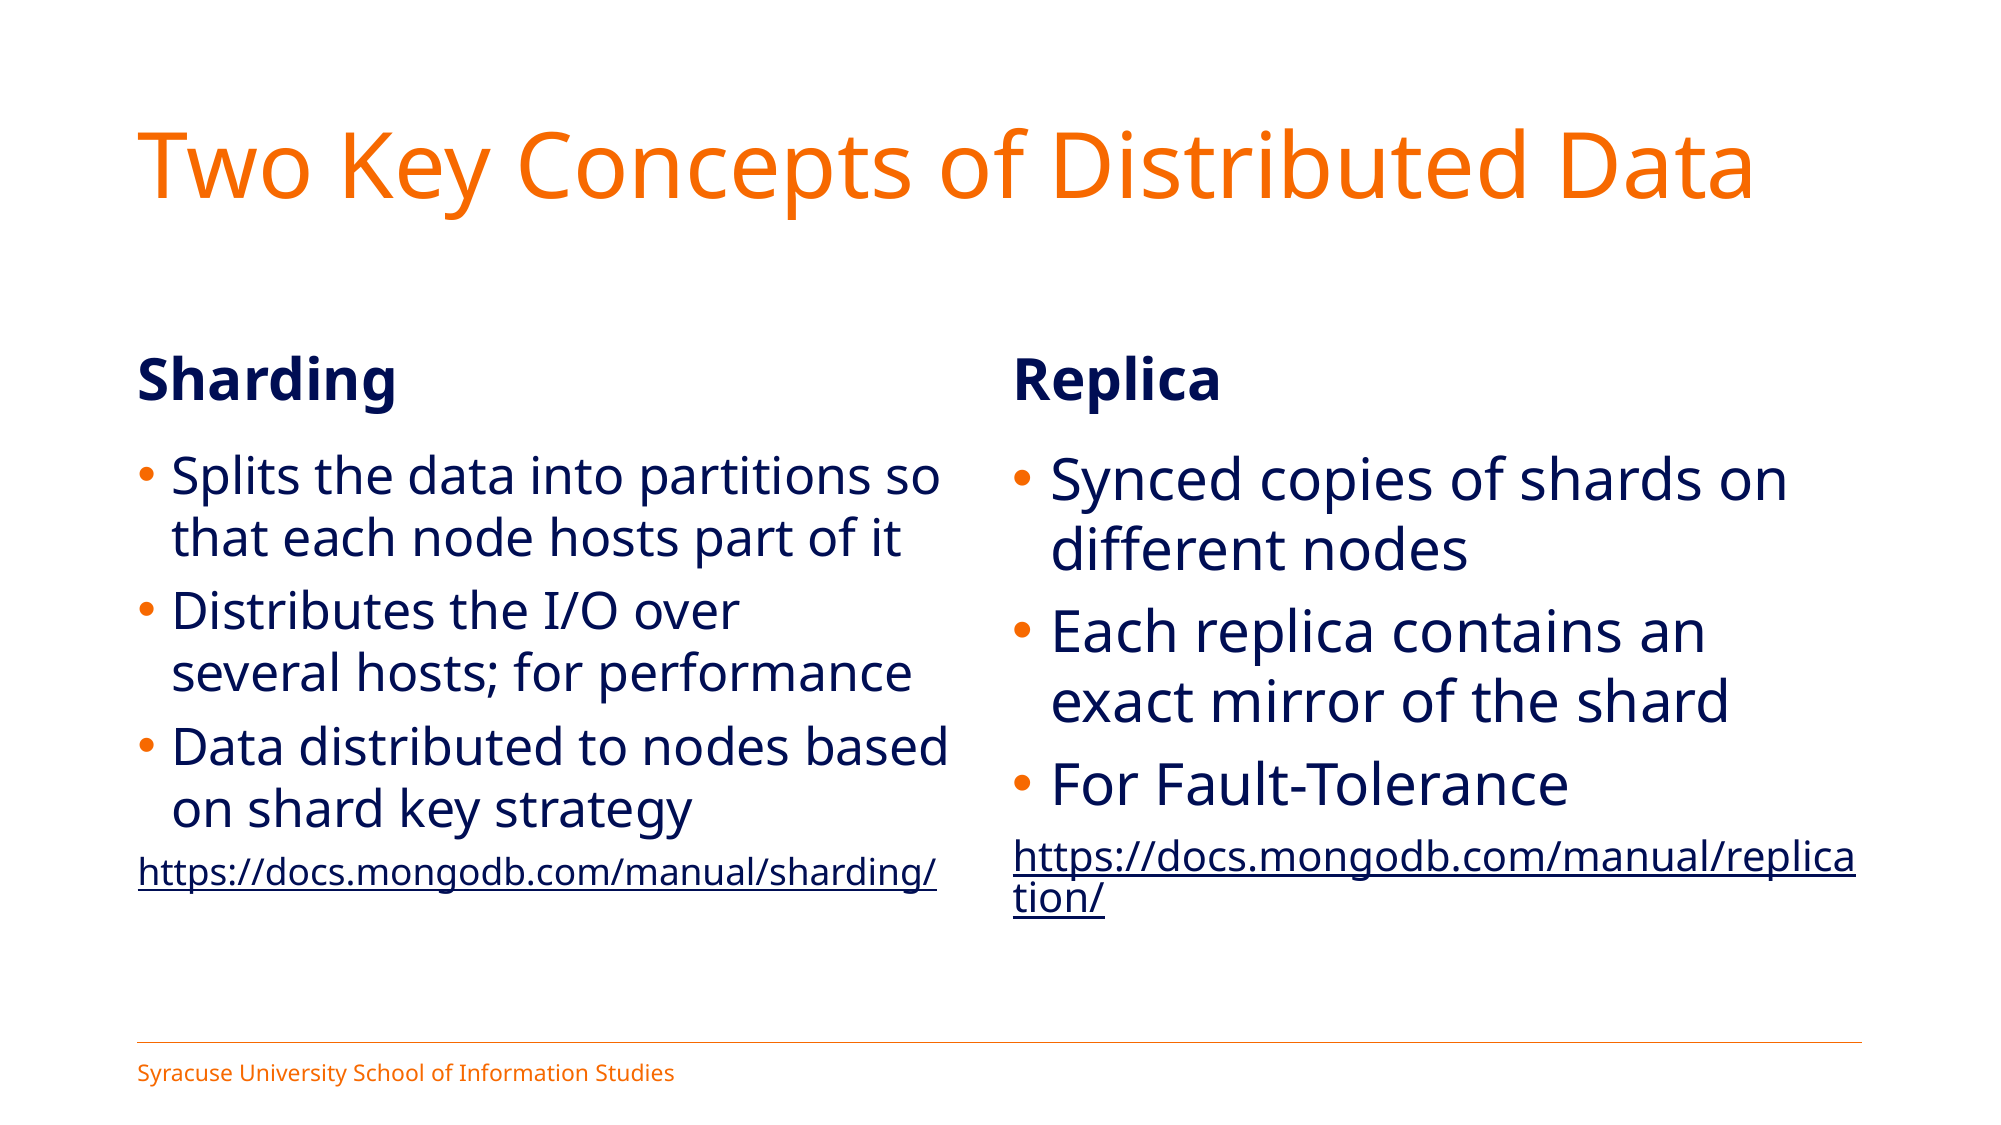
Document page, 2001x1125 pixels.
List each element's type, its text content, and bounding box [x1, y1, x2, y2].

list Sharding [137, 299, 984, 420]
list Replica [1012, 299, 1863, 420]
list Splits the data into partitions so that each node hosts part of it Distributes the I/O over several hosts; for performance Data distributed to nodes based on shard key strategy https://docs.mongodb.com/manual/sharding/ [137, 435, 984, 1014]
list Synced copies of shards on different nodes Each replica contains an exact mirror of the shard For Fault-Tolerance https://docs.mongodb.com/manual/replication/ [1012, 435, 1863, 1014]
title Two Key Concepts of Distributed Data [137, 59, 1863, 278]
